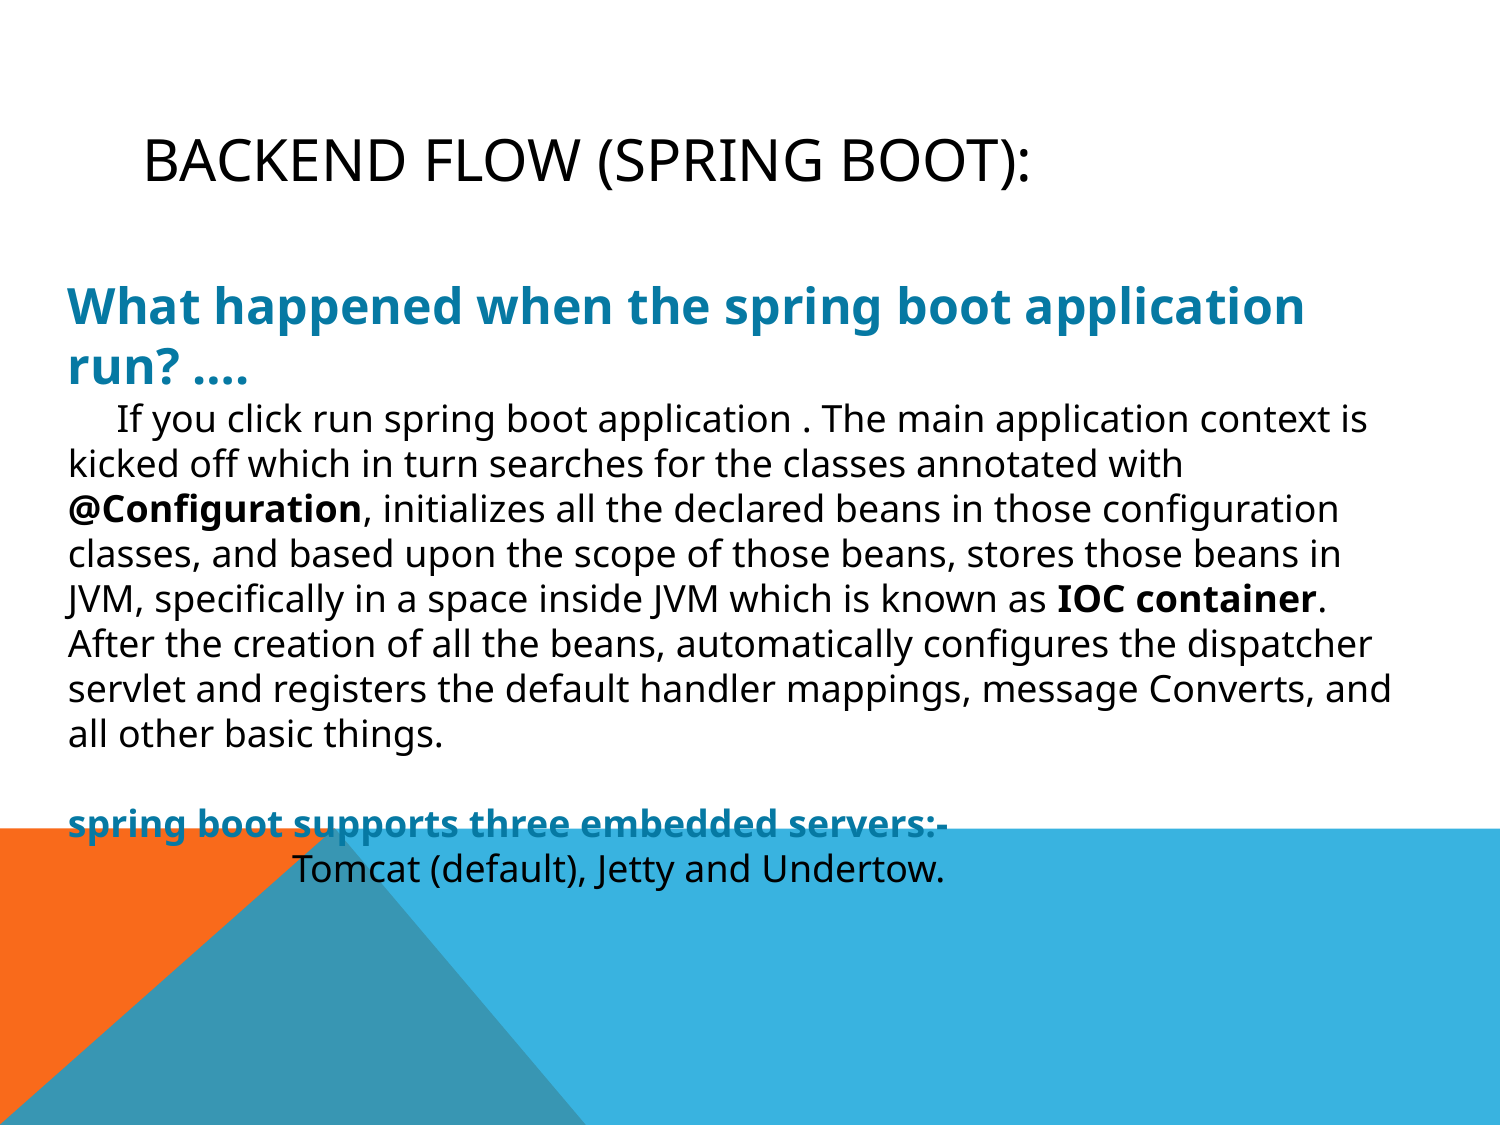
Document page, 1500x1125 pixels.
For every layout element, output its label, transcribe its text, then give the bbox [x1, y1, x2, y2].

title Backend Flow (Spring boot): [127, 113, 1361, 204]
text_box What happened when the spring boot application run? …. If you click run spring boot application . The main application context is kicked off which in turn searches for the classes annotated with @Configuration, initializes all the declared beans in those configuration classes, and based upon the scope of those beans, stores those beans in JVM, specifically in a space inside JVM which is known as IOC container. After the creation of all the beans, automatically configures the dispatcher servlet and registers the default handler mappings, message Converts, and all other basic things. spring boot supports three embedded servers:- Tomcat (default), Jetty and Undertow. [53, 267, 1436, 897]
